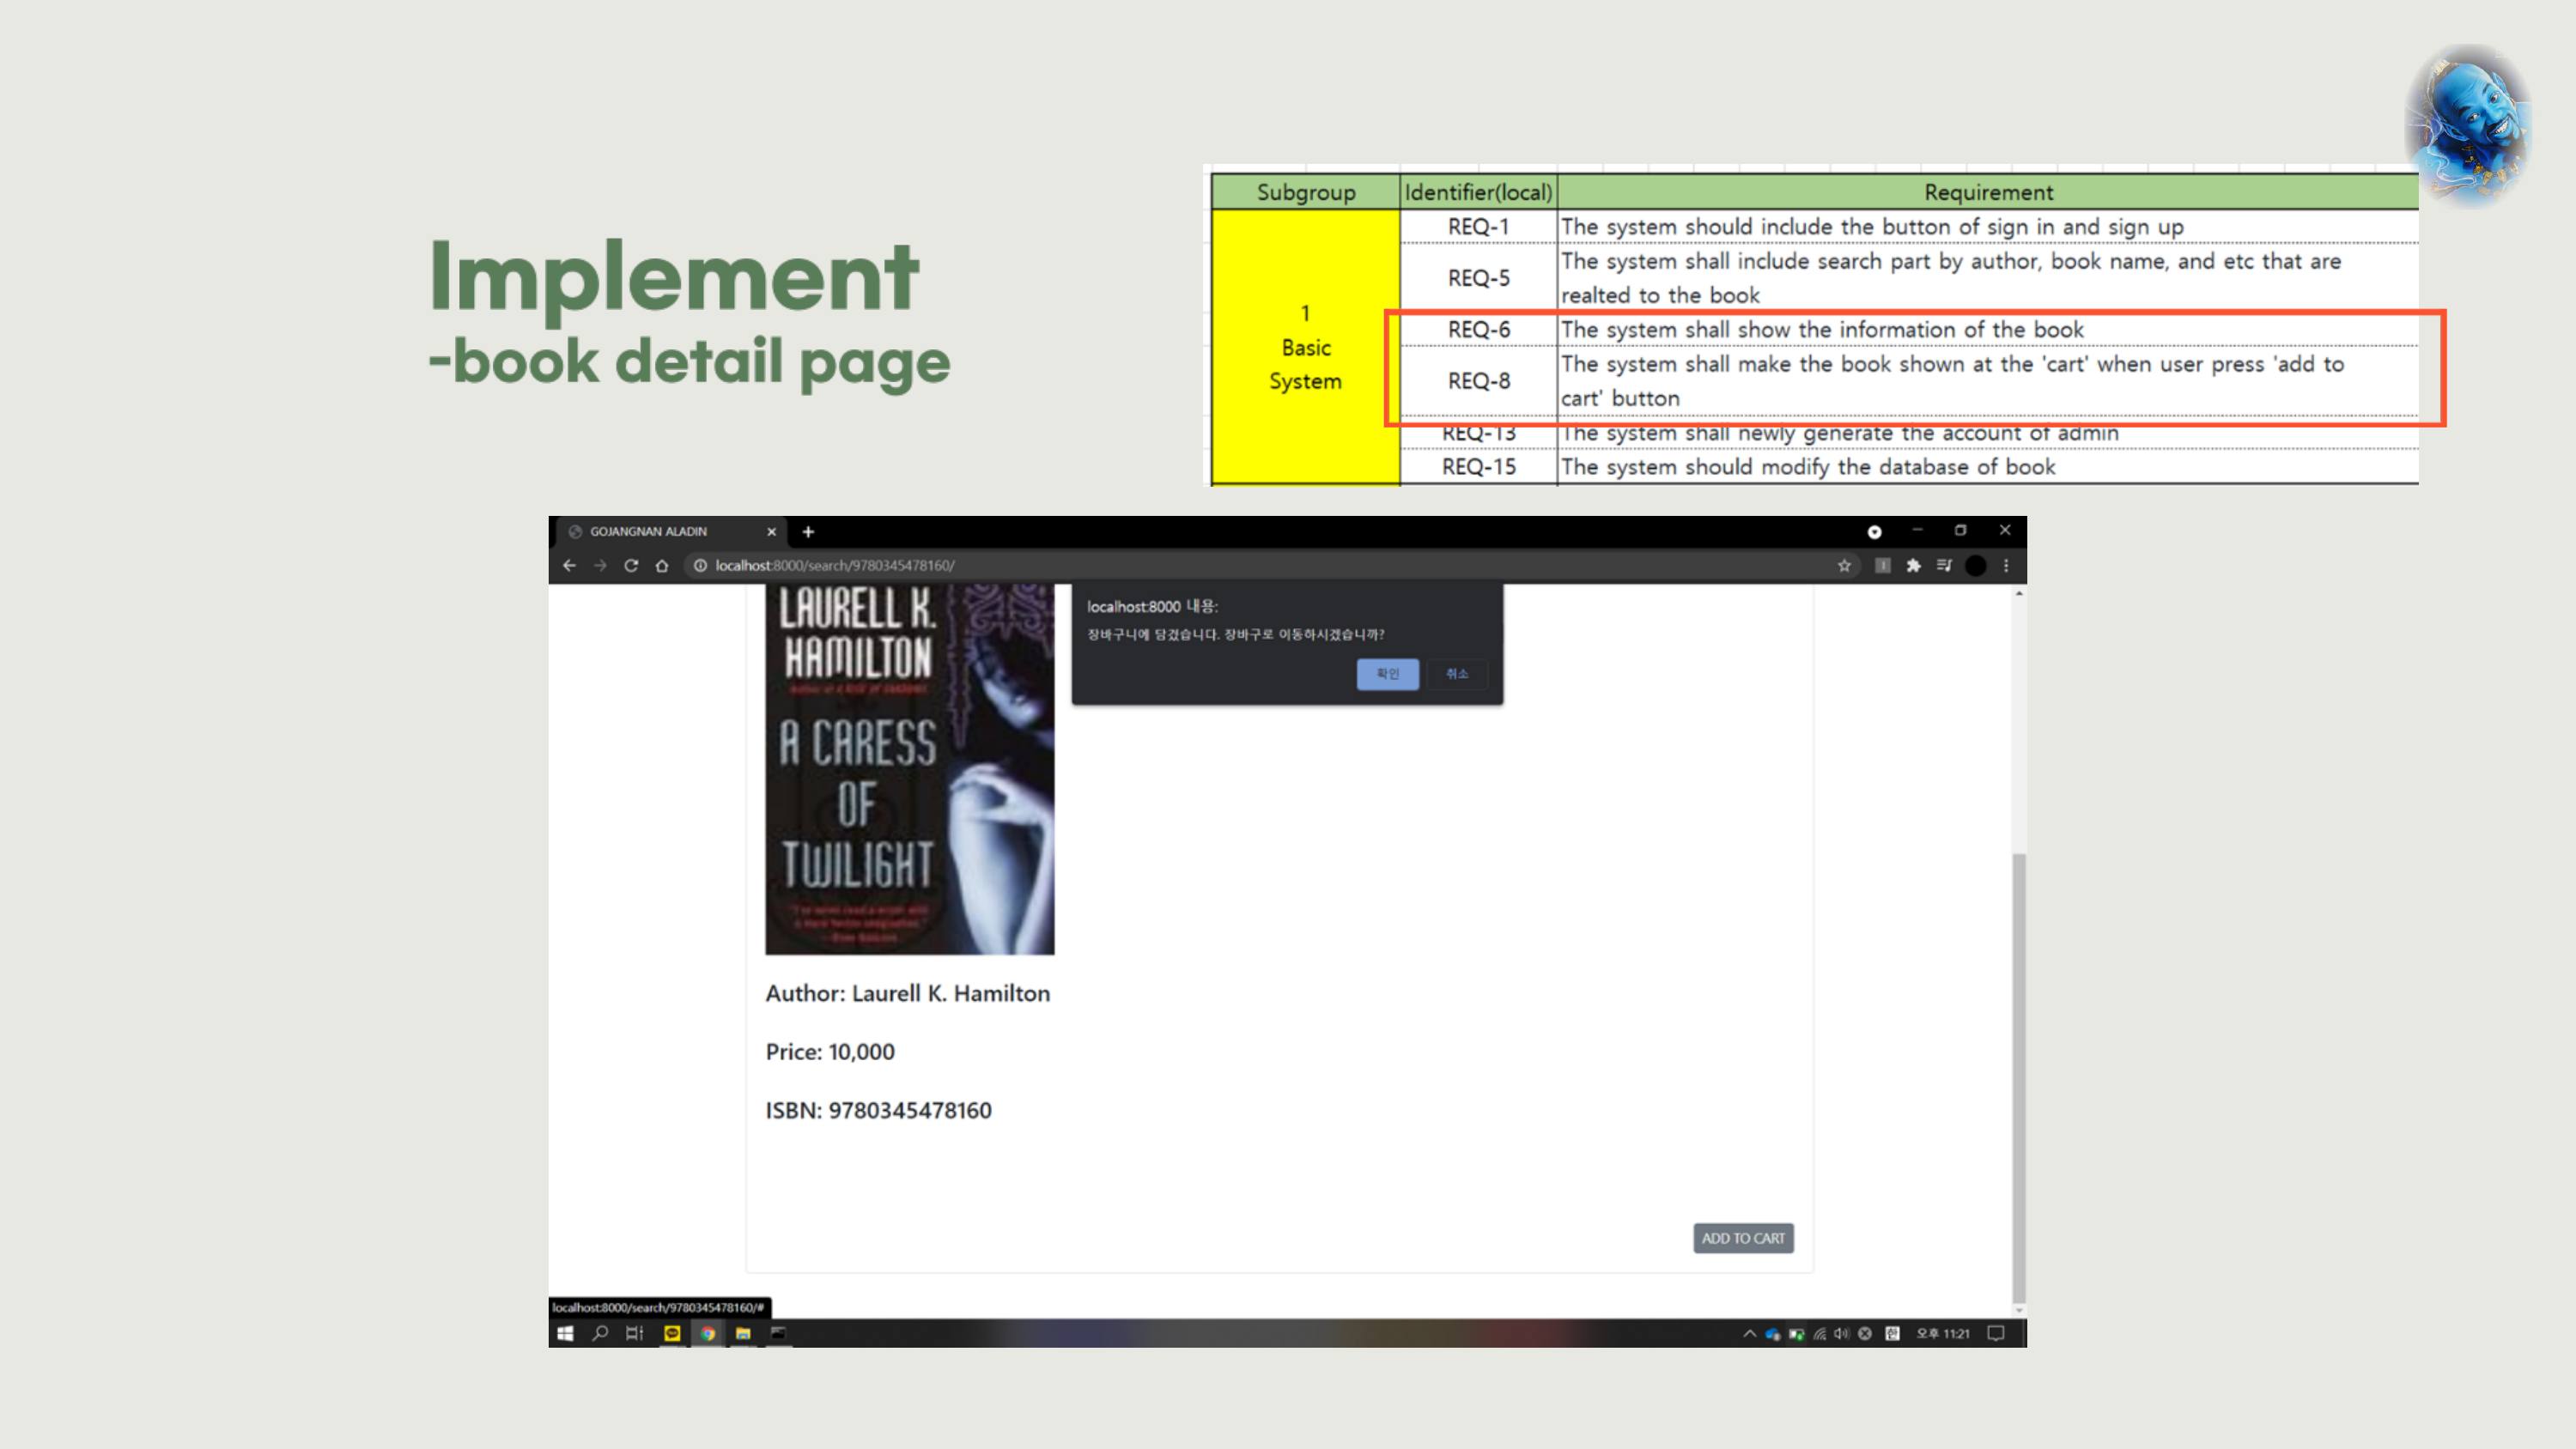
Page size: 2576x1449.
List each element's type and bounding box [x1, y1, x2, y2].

text_box [1855, 0, 1975, 515]
text_box [1203, 164, 1850, 487]
picture [2420, 309, 2446, 427]
text_box [2400, 39, 2536, 213]
text_box [549, 516, 2027, 1348]
text_box [1978, 164, 2420, 487]
picture [415, 211, 991, 437]
